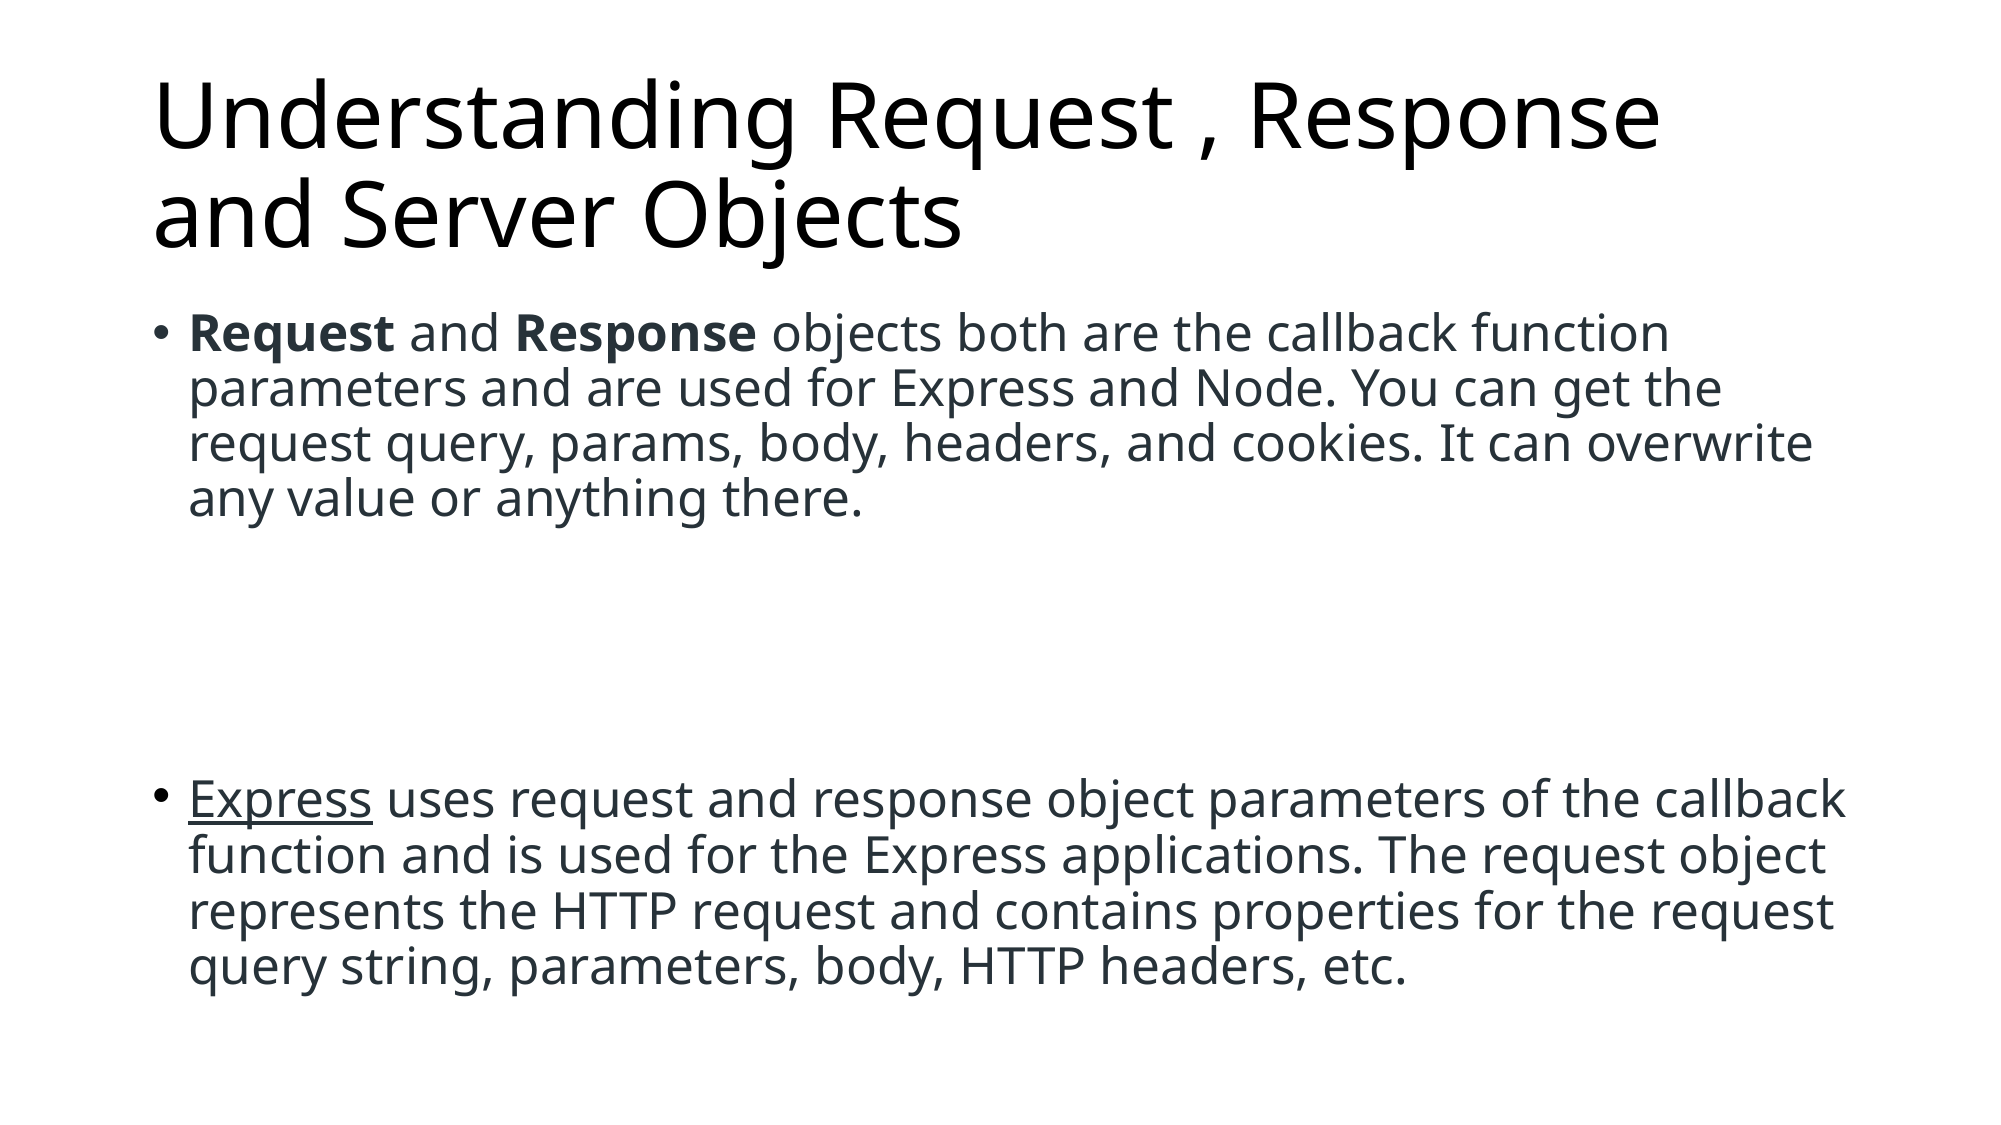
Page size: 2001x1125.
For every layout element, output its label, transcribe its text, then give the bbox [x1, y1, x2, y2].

title Understanding Request , Response and Server Objects [137, 59, 1863, 278]
list Request and Response objects both are the callback function parameters and are used for Express and Node. You can get the request query, params, body, headers, and cookies. It can overwrite any value or anything there. Express uses request and response object parameters of the callback function and is used for the Express applications. The request object represents the HTTP request and contains properties for the request query string, parameters, body, HTTP headers, etc. [137, 299, 1863, 1014]
